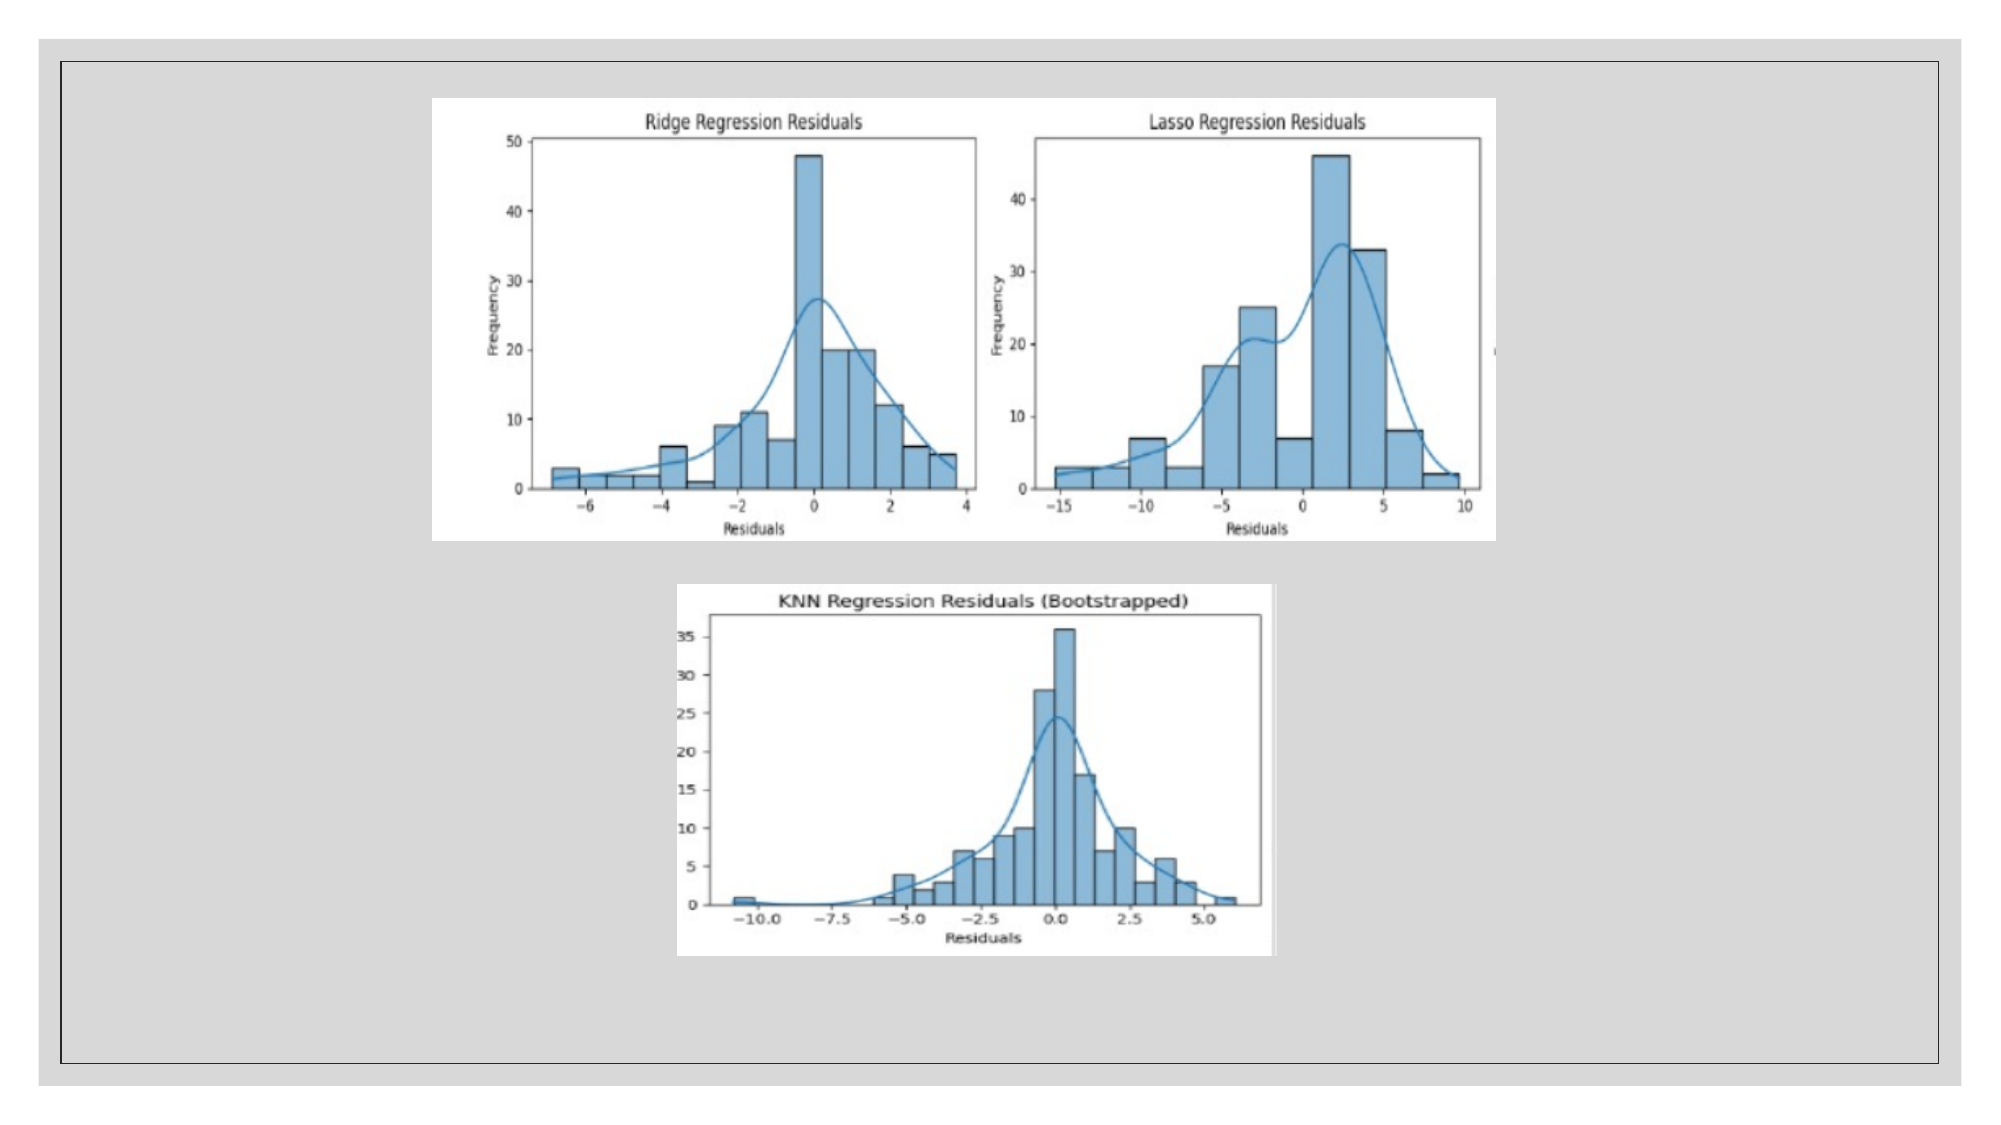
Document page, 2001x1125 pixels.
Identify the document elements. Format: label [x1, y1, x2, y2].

picture [432, 98, 1496, 541]
picture [677, 584, 1277, 956]
